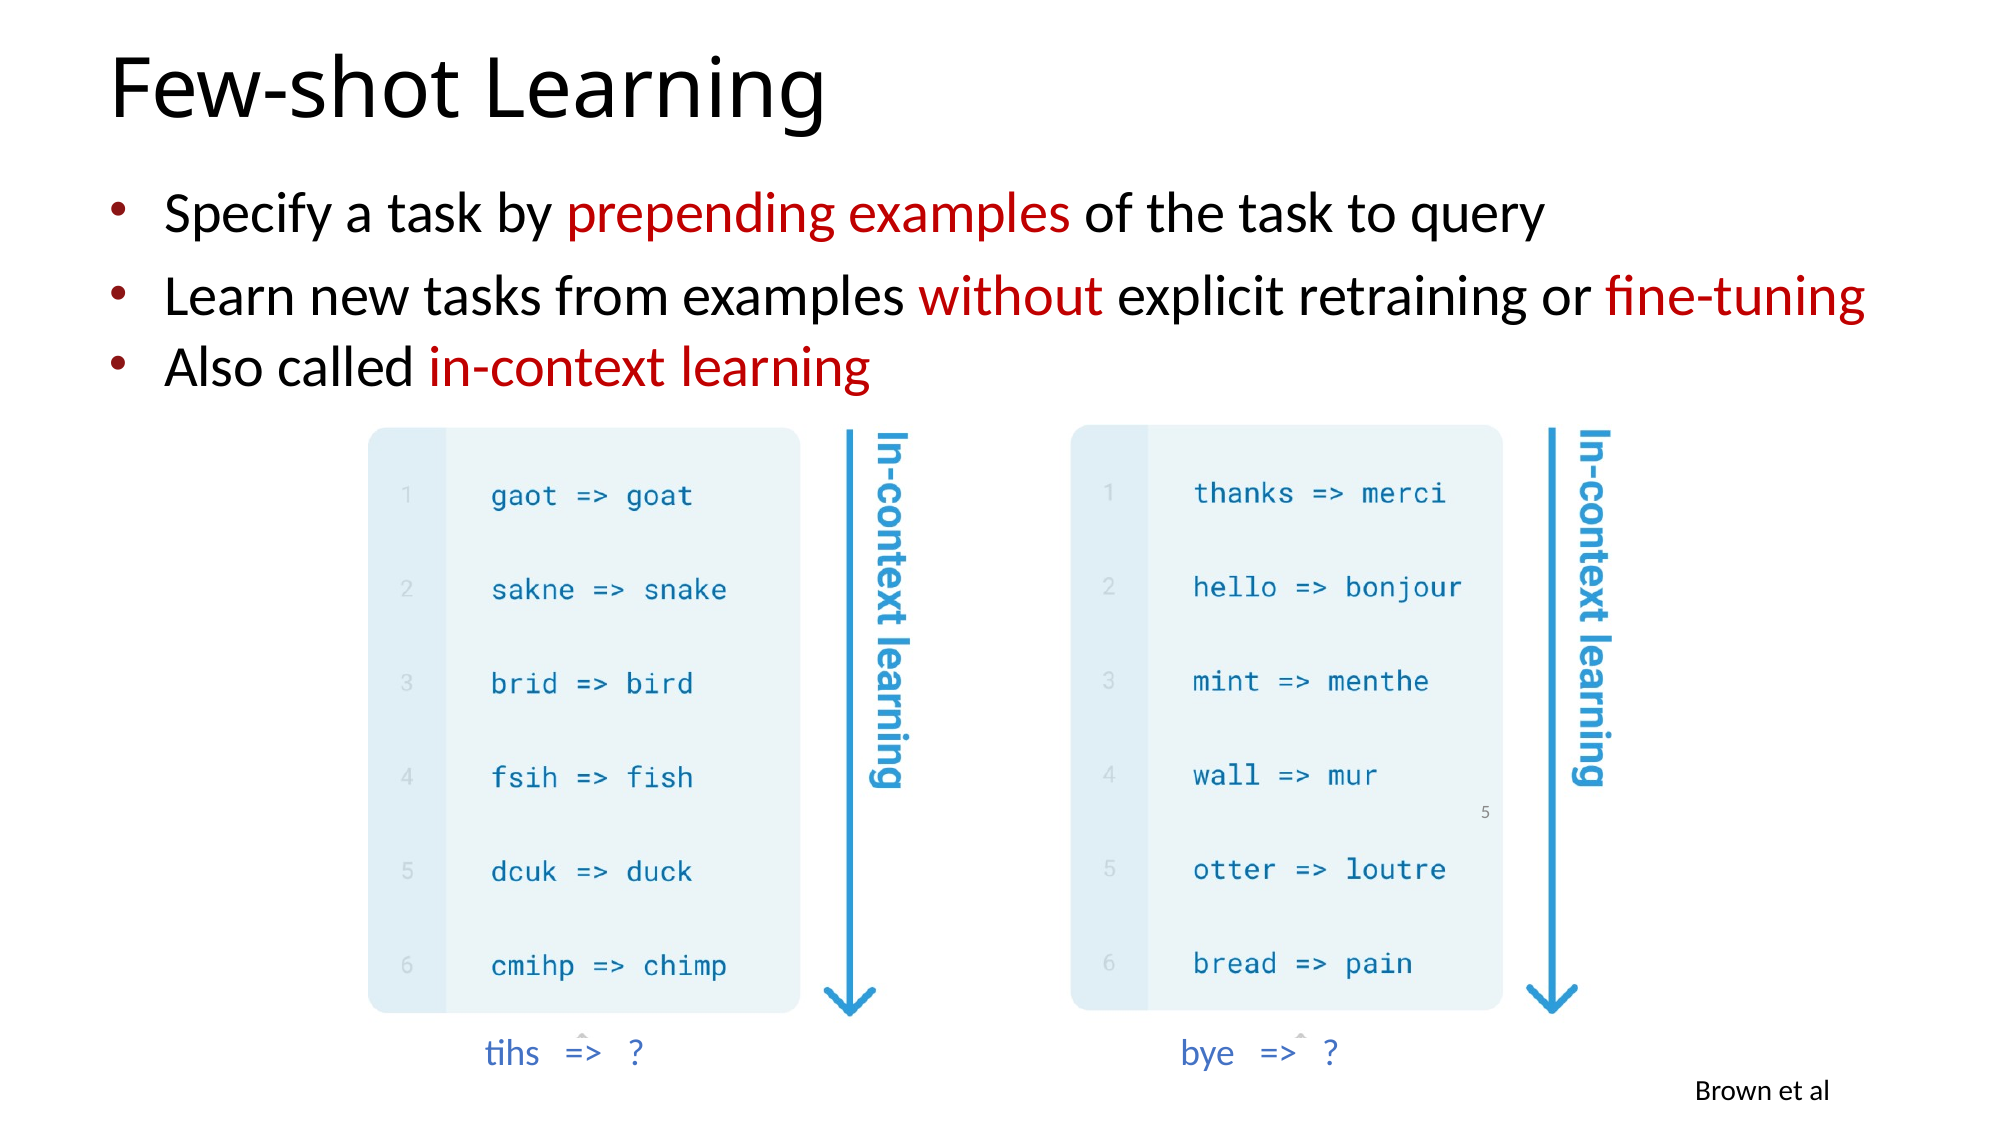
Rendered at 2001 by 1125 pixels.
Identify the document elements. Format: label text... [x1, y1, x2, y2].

text_box Brown et al [1680, 1064, 1962, 1115]
title Few-shot Learning [106, 43, 1343, 161]
picture [367, 424, 1612, 1038]
text_box tihs => ? bye => ? [470, 1038, 1470, 1081]
text_box Specify a task by prepending examples of the task to query Learn new tasks from examples without explicit retraining or fine-tuning Also called in-context learning [106, 161, 1964, 398]
